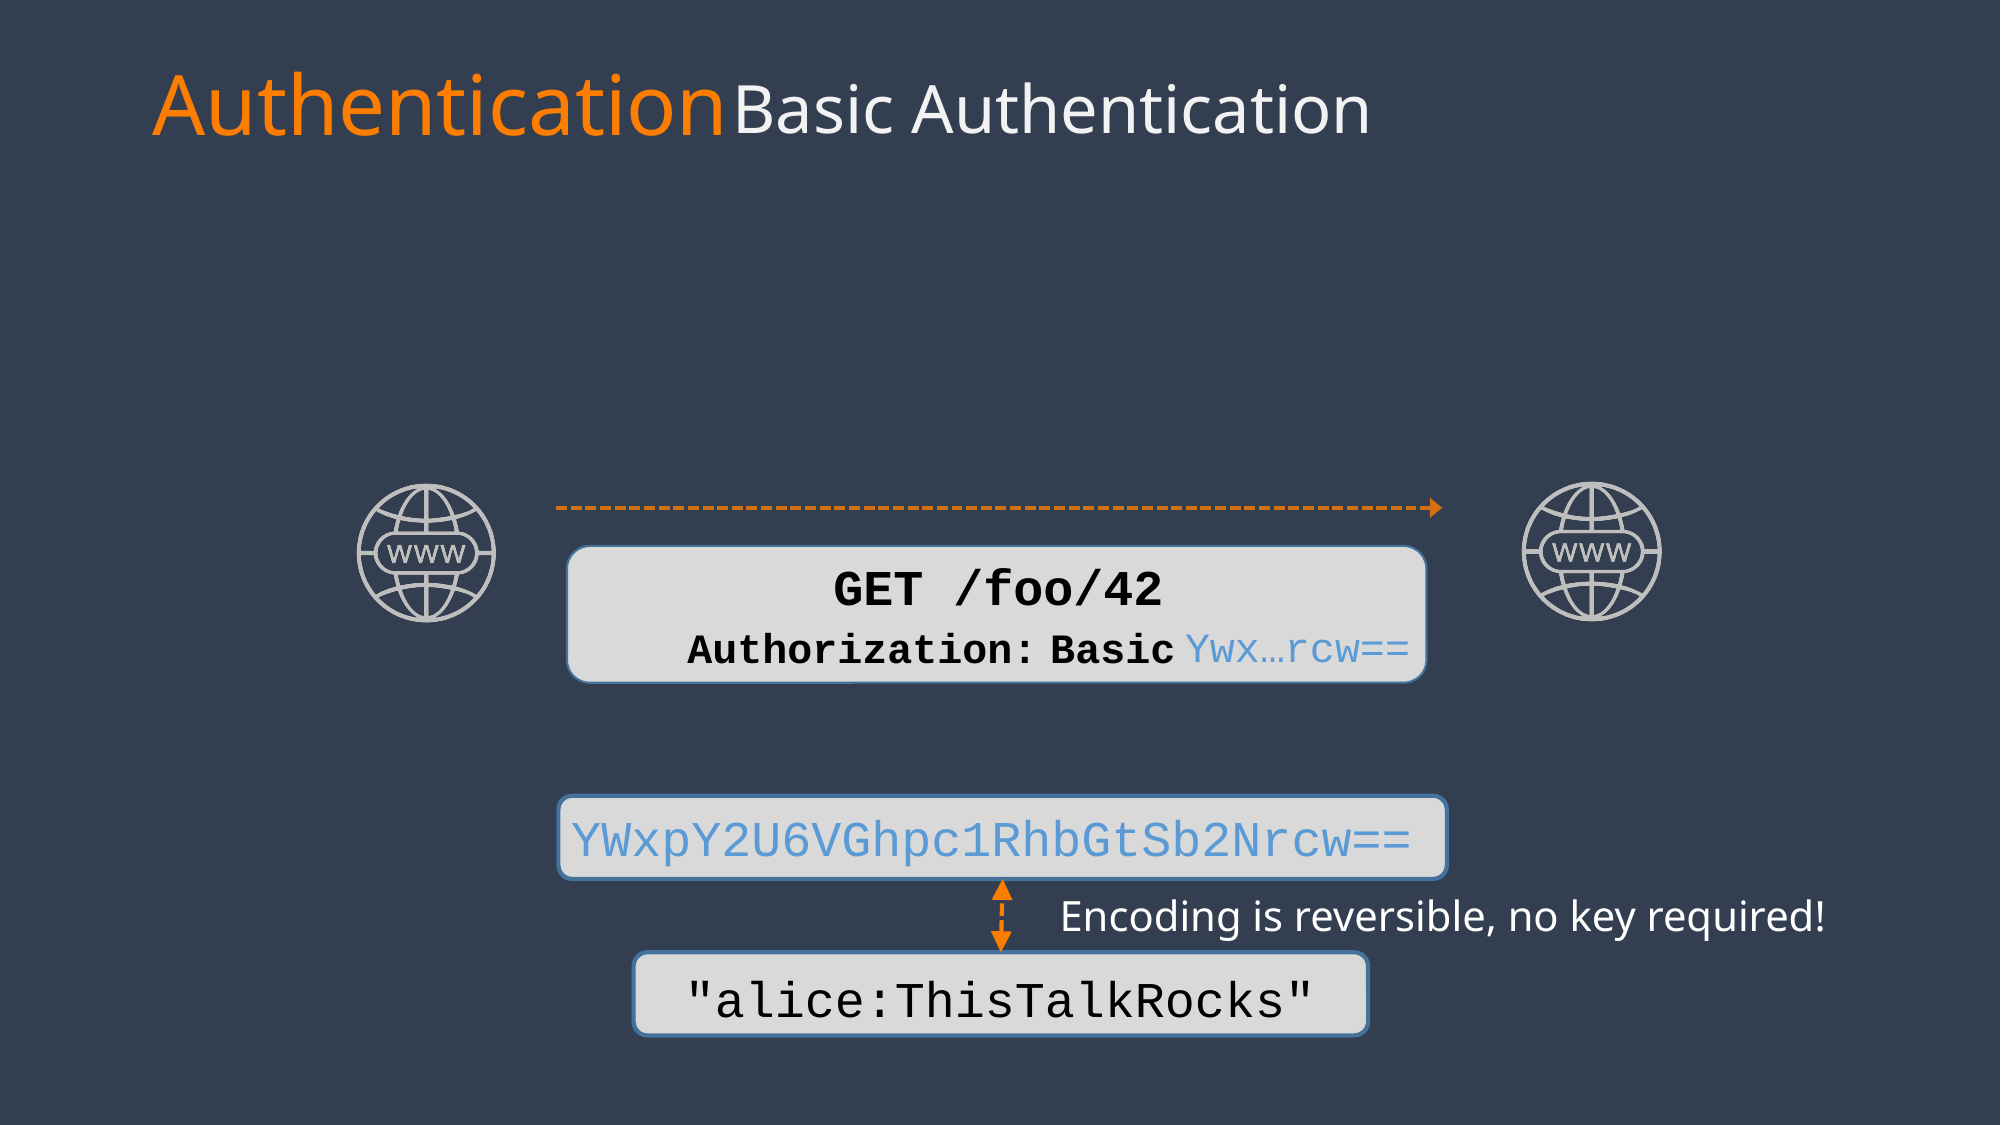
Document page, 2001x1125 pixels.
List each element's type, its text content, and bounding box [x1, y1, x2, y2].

list Authentication [137, 55, 1863, 770]
text_box YWxpY2U6VGhpc1RhbGtSb2Nrcw== [556, 799, 1427, 875]
text_box [632, 951, 1370, 1037]
text_box Encoding is reversible, no key required! [1023, 882, 1863, 948]
text_box [561, 794, 1448, 881]
picture [350, 471, 504, 634]
picture [1516, 469, 1669, 633]
text_box "alice:ThisTalkRocks" [670, 959, 1330, 1035]
